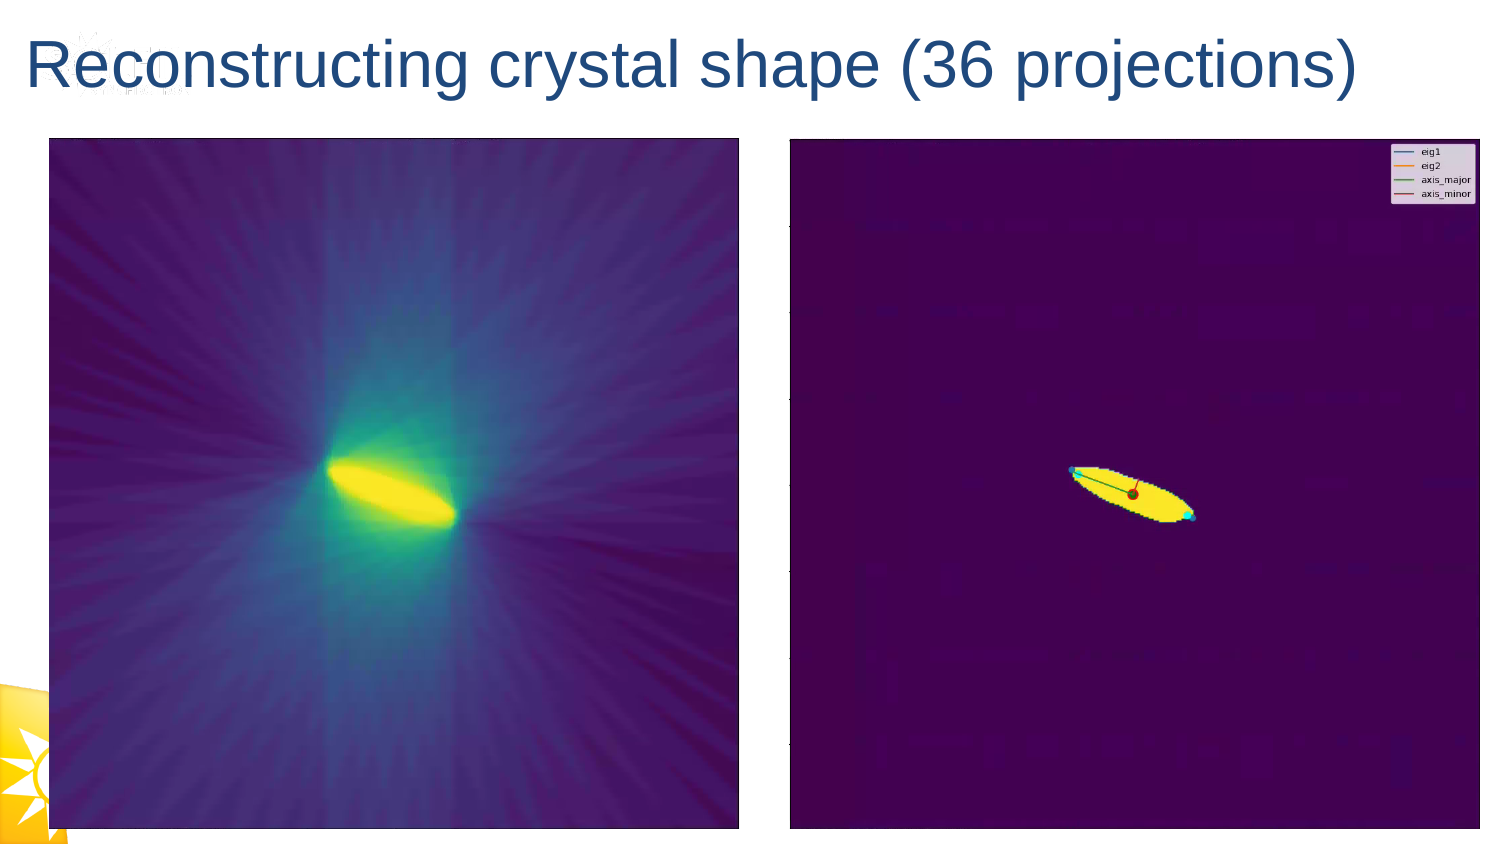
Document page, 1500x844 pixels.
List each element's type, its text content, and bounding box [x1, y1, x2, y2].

picture [789, 138, 1480, 829]
title Reconstructing crystal shape (36 projections) [10, 17, 1493, 104]
picture [0, 138, 740, 844]
